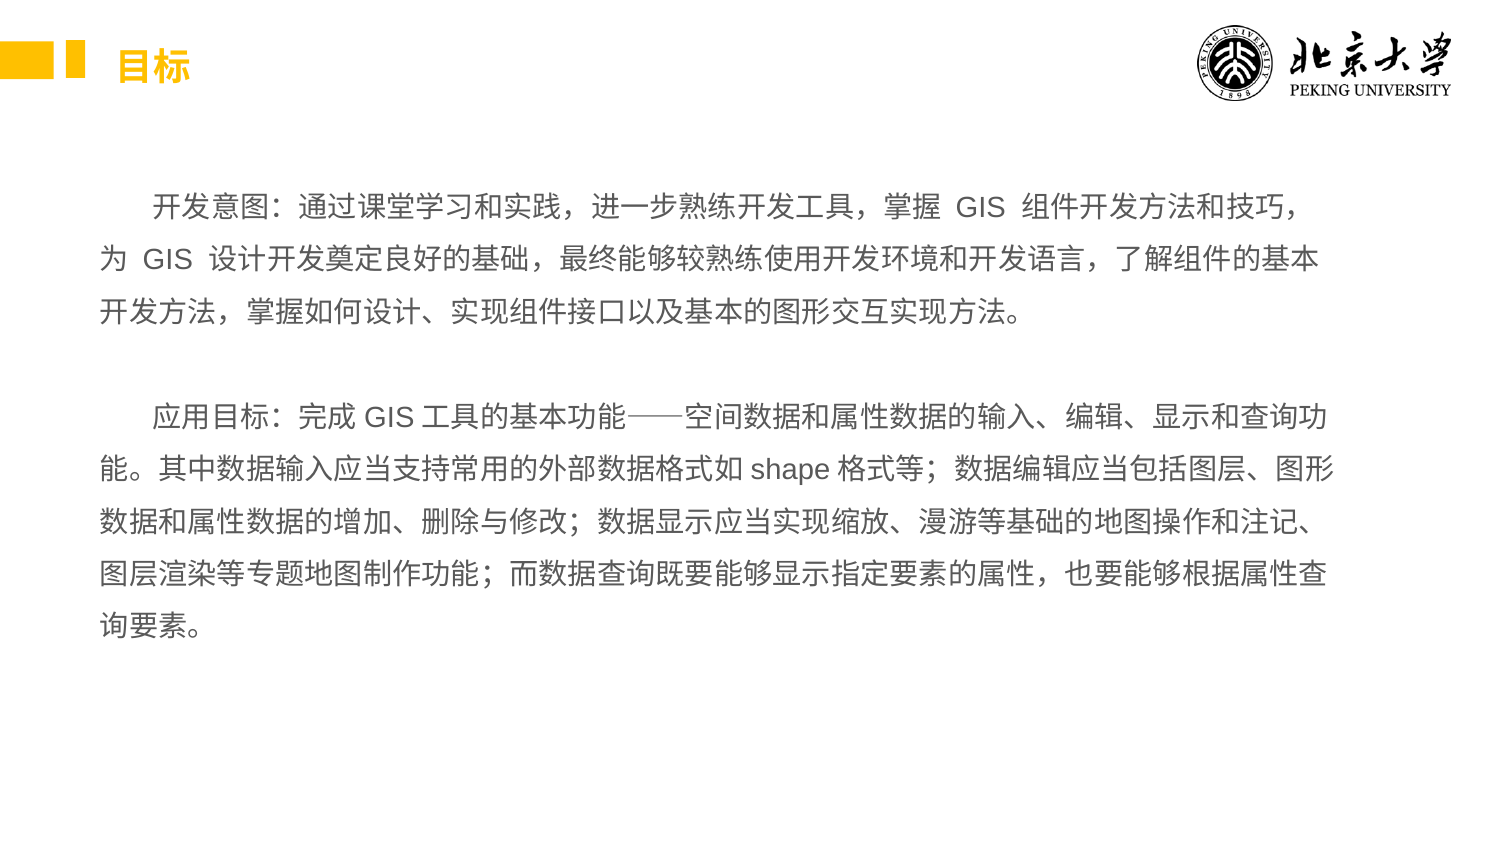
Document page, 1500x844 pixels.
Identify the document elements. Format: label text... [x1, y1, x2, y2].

text_box 开发意图：通过课堂学习和实践，进一步熟练开发工具，掌握 GIS 组件开发方法和技巧，为 GIS 设计开发奠定良好的基础，最终能够较熟练使用开发环境和开发语言，了解组件的基本开发方法，掌握如何设计、实现组件接口以及基本的图形交互实现方法。 应用目标：完成GIS工具的基本功能——空间数据和属性数据的输入、编辑、显示和查询功能。其中数据输入应当支持常用的外部数据格式如shape格式等；数据编辑应当包括图层、图形数据和属性数据的增加、删除与修改；数据显示应当实现缩放、漫游等基础的地图操作和注记、图层渲染等专题地图制作功能；而数据查询既要能够显示指定要素的属性，也要能够根据属性查询要素。 [85, 163, 1358, 686]
text_box [0, 40, 55, 80]
text_box [65, 39, 86, 79]
picture [1197, 25, 1451, 101]
text_box 目标 [104, 37, 203, 94]
